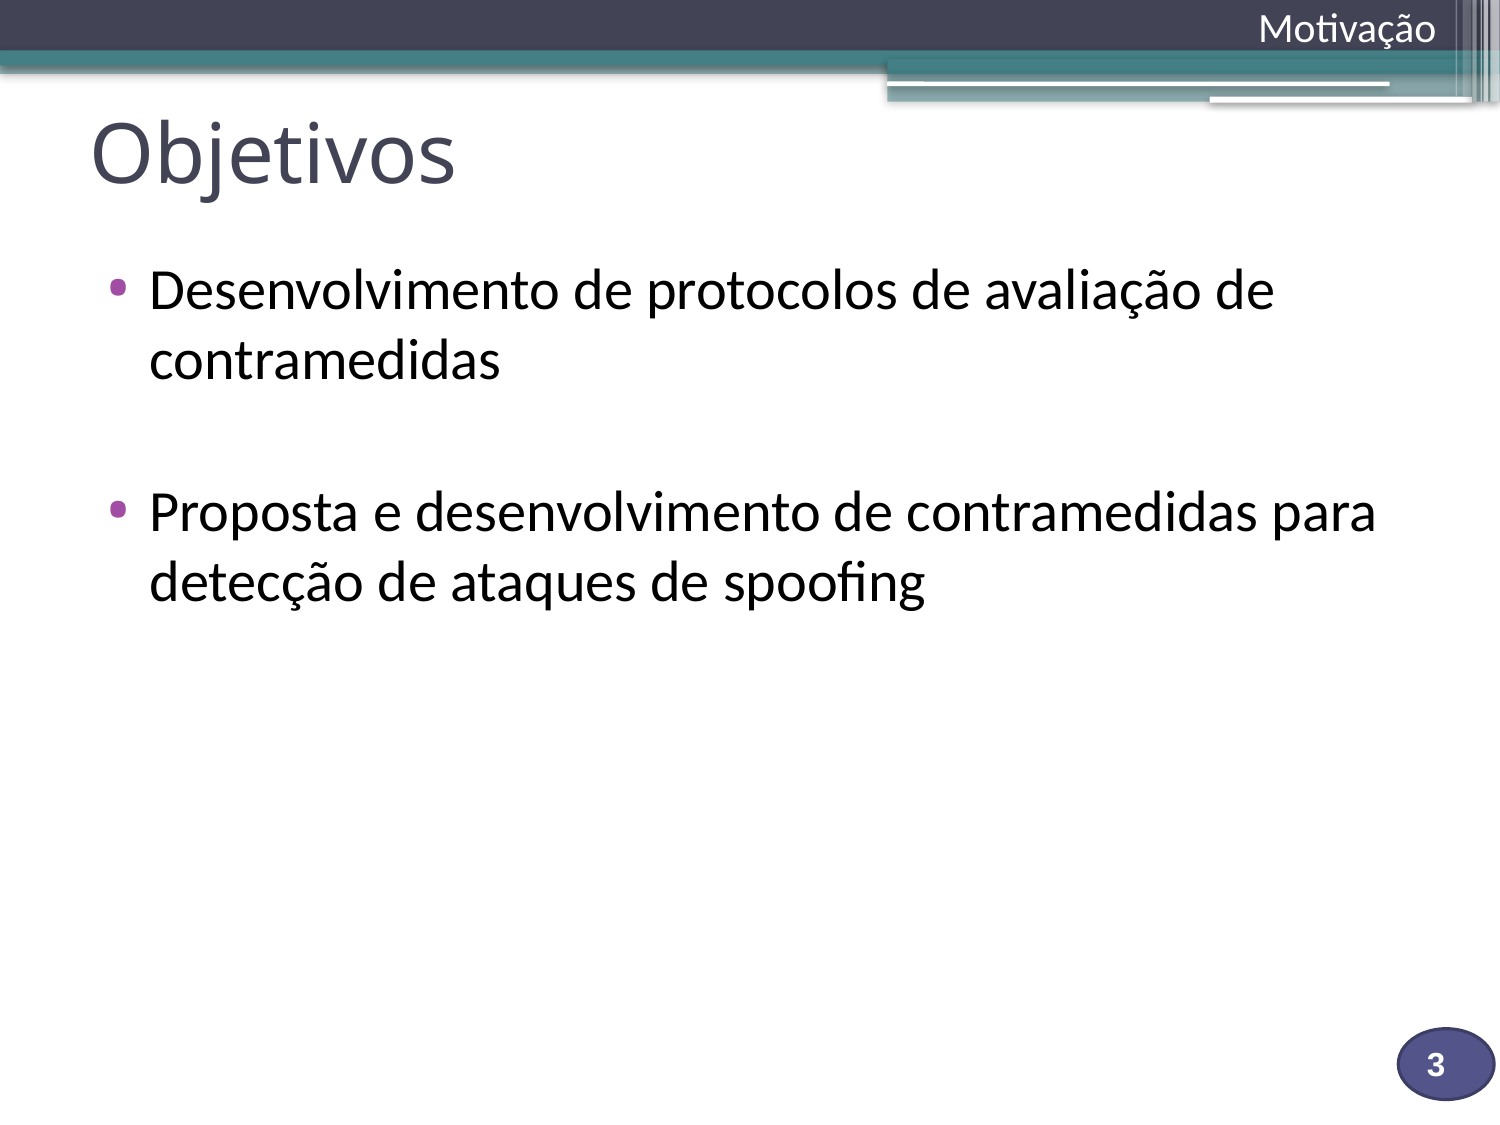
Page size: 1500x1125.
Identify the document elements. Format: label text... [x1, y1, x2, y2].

title Objetivos [74, 62, 1425, 238]
list Desenvolvimento de protocolos de avaliação de contramedidas Proposta e desenvolvimento de contramedidas para detecção de ataques de spoofing [75, 243, 1425, 1079]
text_box Motivação [1242, 0, 1452, 59]
